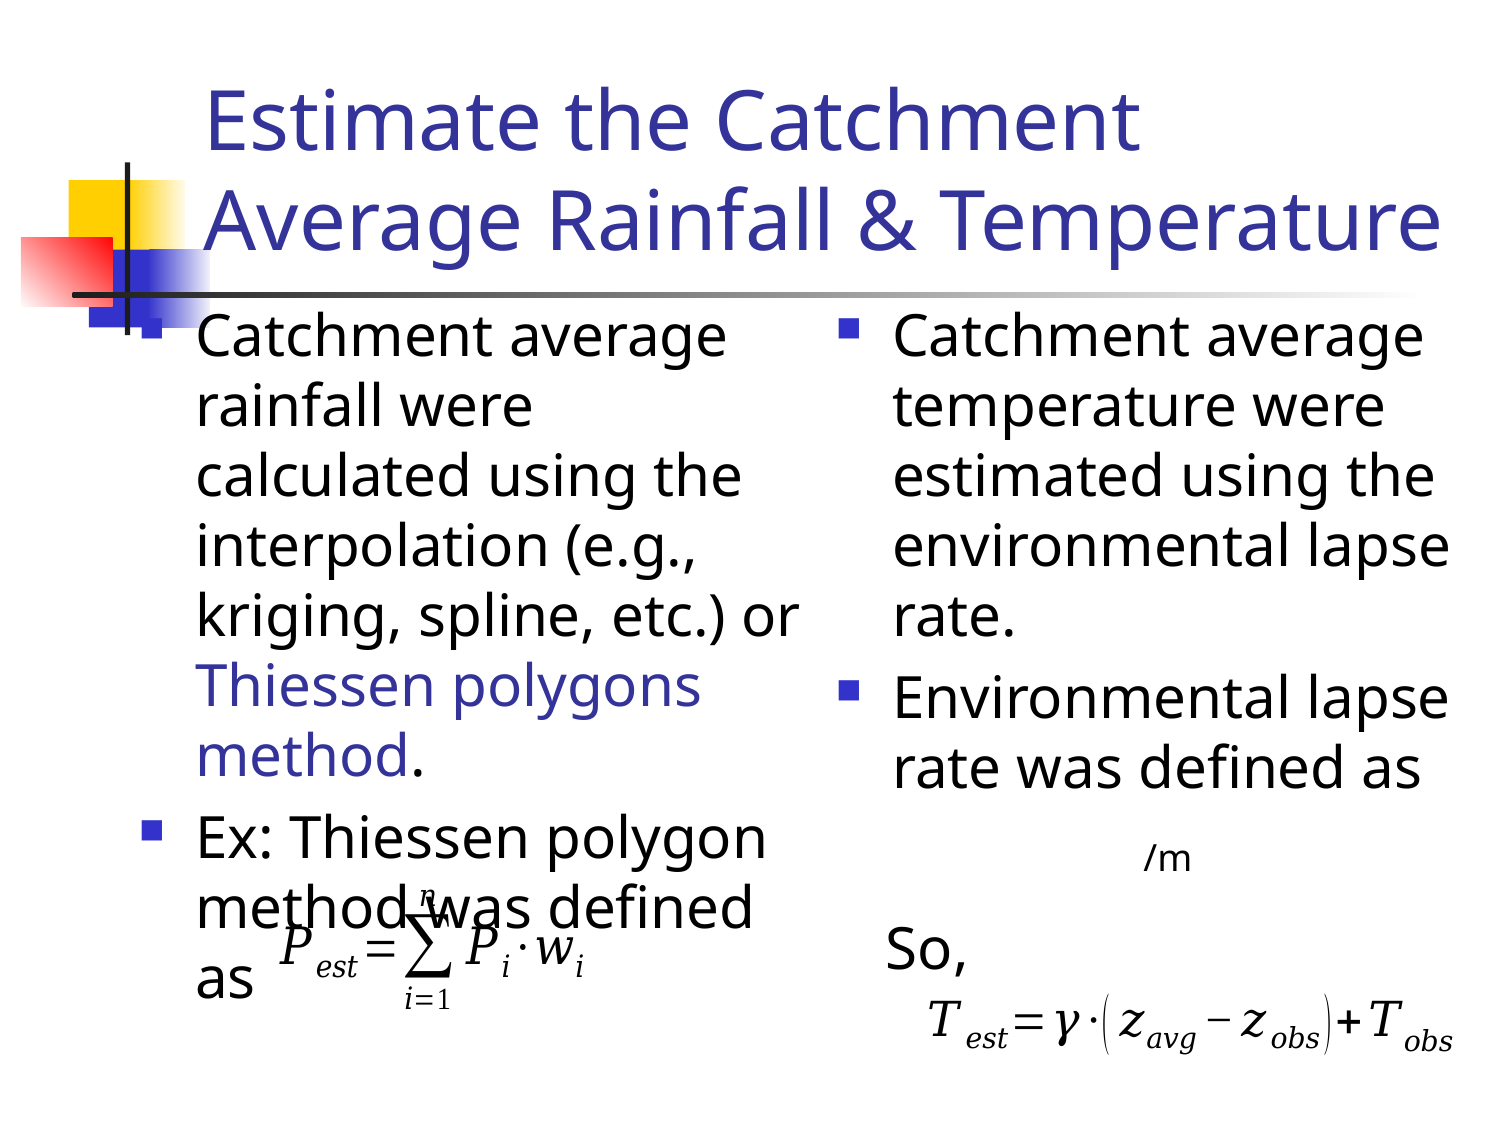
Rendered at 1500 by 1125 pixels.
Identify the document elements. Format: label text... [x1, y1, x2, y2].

list Catchment average rainfall were calculated using the interpolation (e.g., kriging, spline, etc.) or Thiessen polygons method. Ex: Thiessen polygon method was defined as [123, 290, 820, 1007]
title Estimate the Catchment Average Rainfall & Temperature [188, 34, 1468, 276]
text_box So, [871, 903, 984, 989]
list Catchment average temperature were estimated using the environmental lapse rate. Environmental lapse rate was defined as [820, 290, 1500, 1007]
